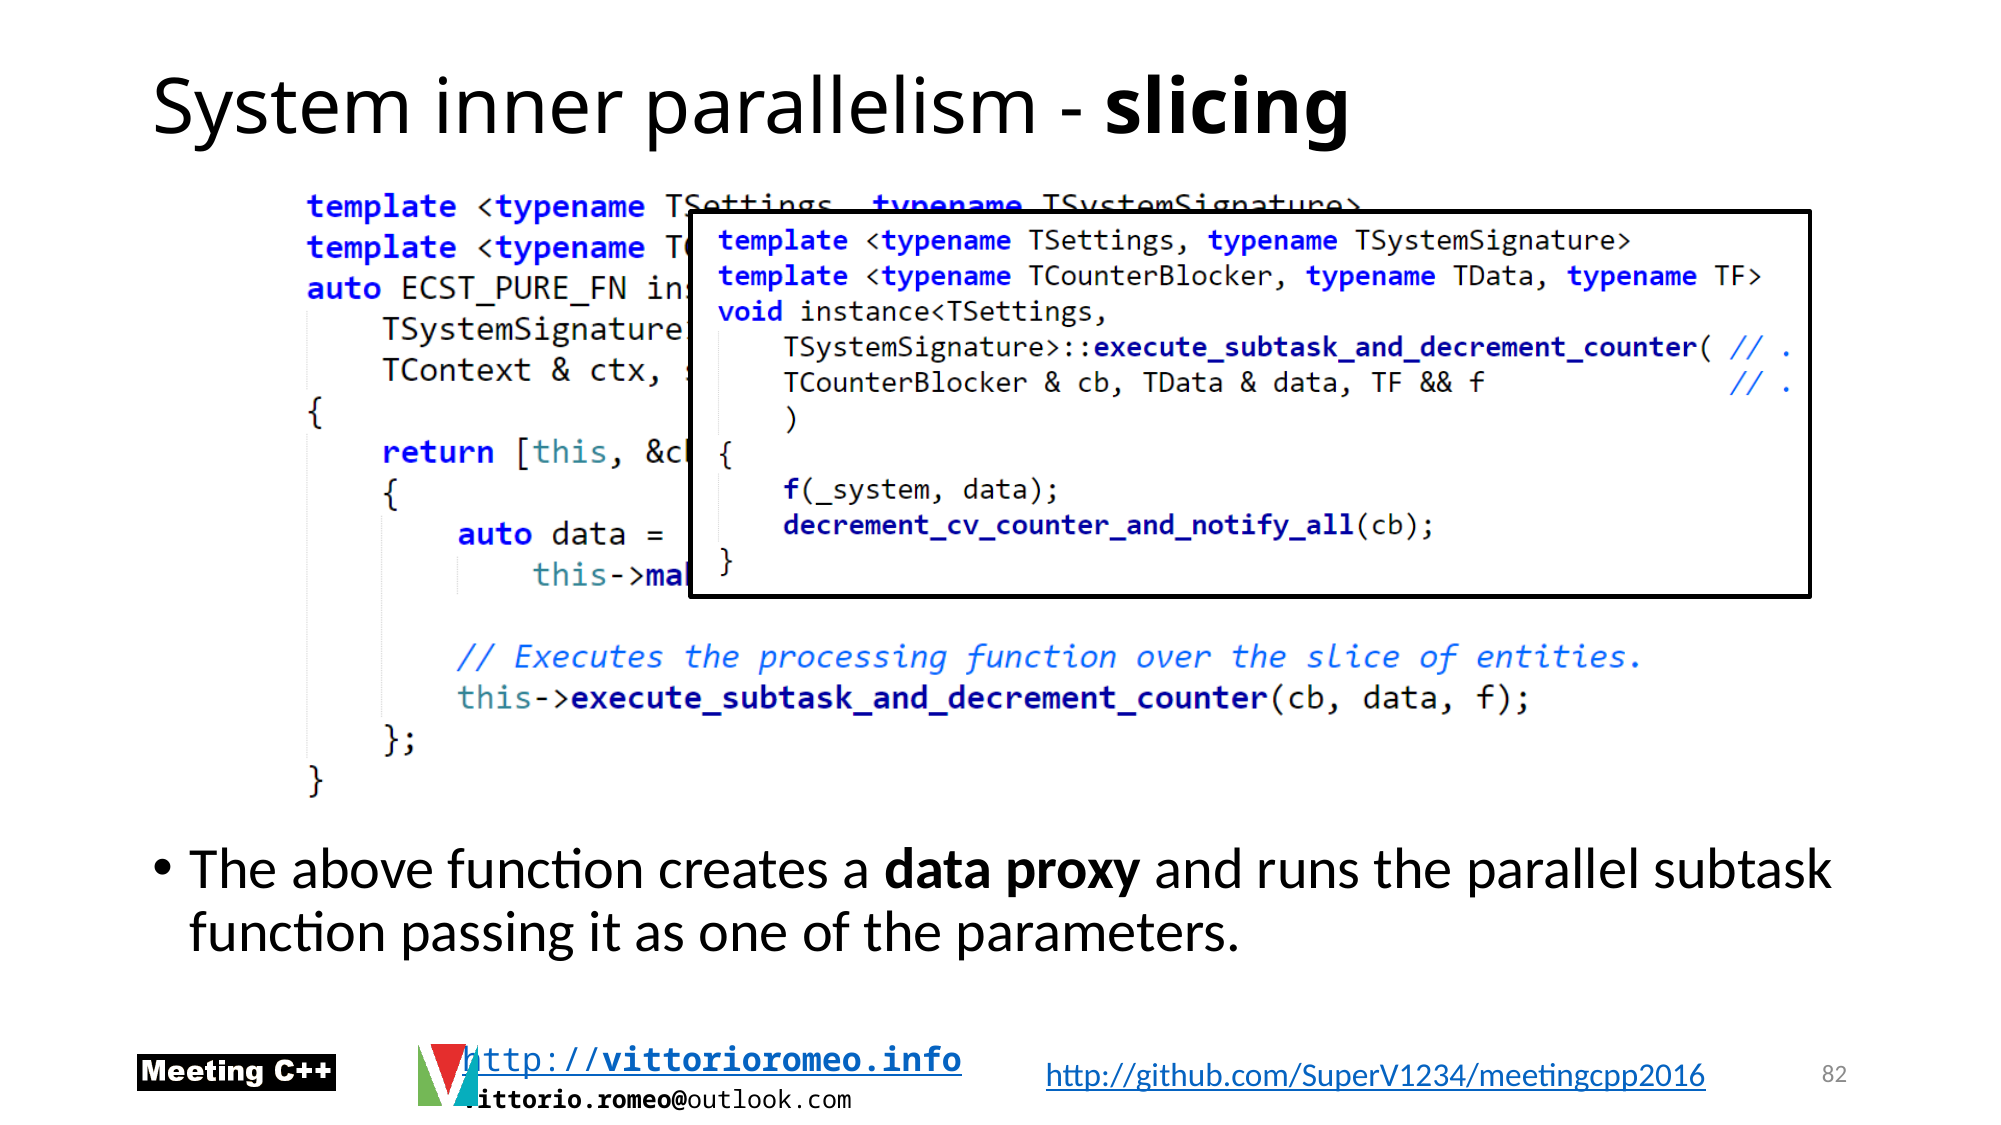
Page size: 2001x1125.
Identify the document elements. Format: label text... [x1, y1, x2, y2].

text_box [539, 213, 1808, 753]
slide_number 82 [1793, 1042, 1863, 1103]
list The above function creates a data proxy and runs the parallel subtask function passing it as one of the parameters. [137, 830, 1863, 1017]
picture [137, 1054, 336, 1091]
picture [304, 181, 1696, 805]
picture [418, 1044, 478, 1106]
title System inner parallelism - slicing [137, 59, 1863, 159]
